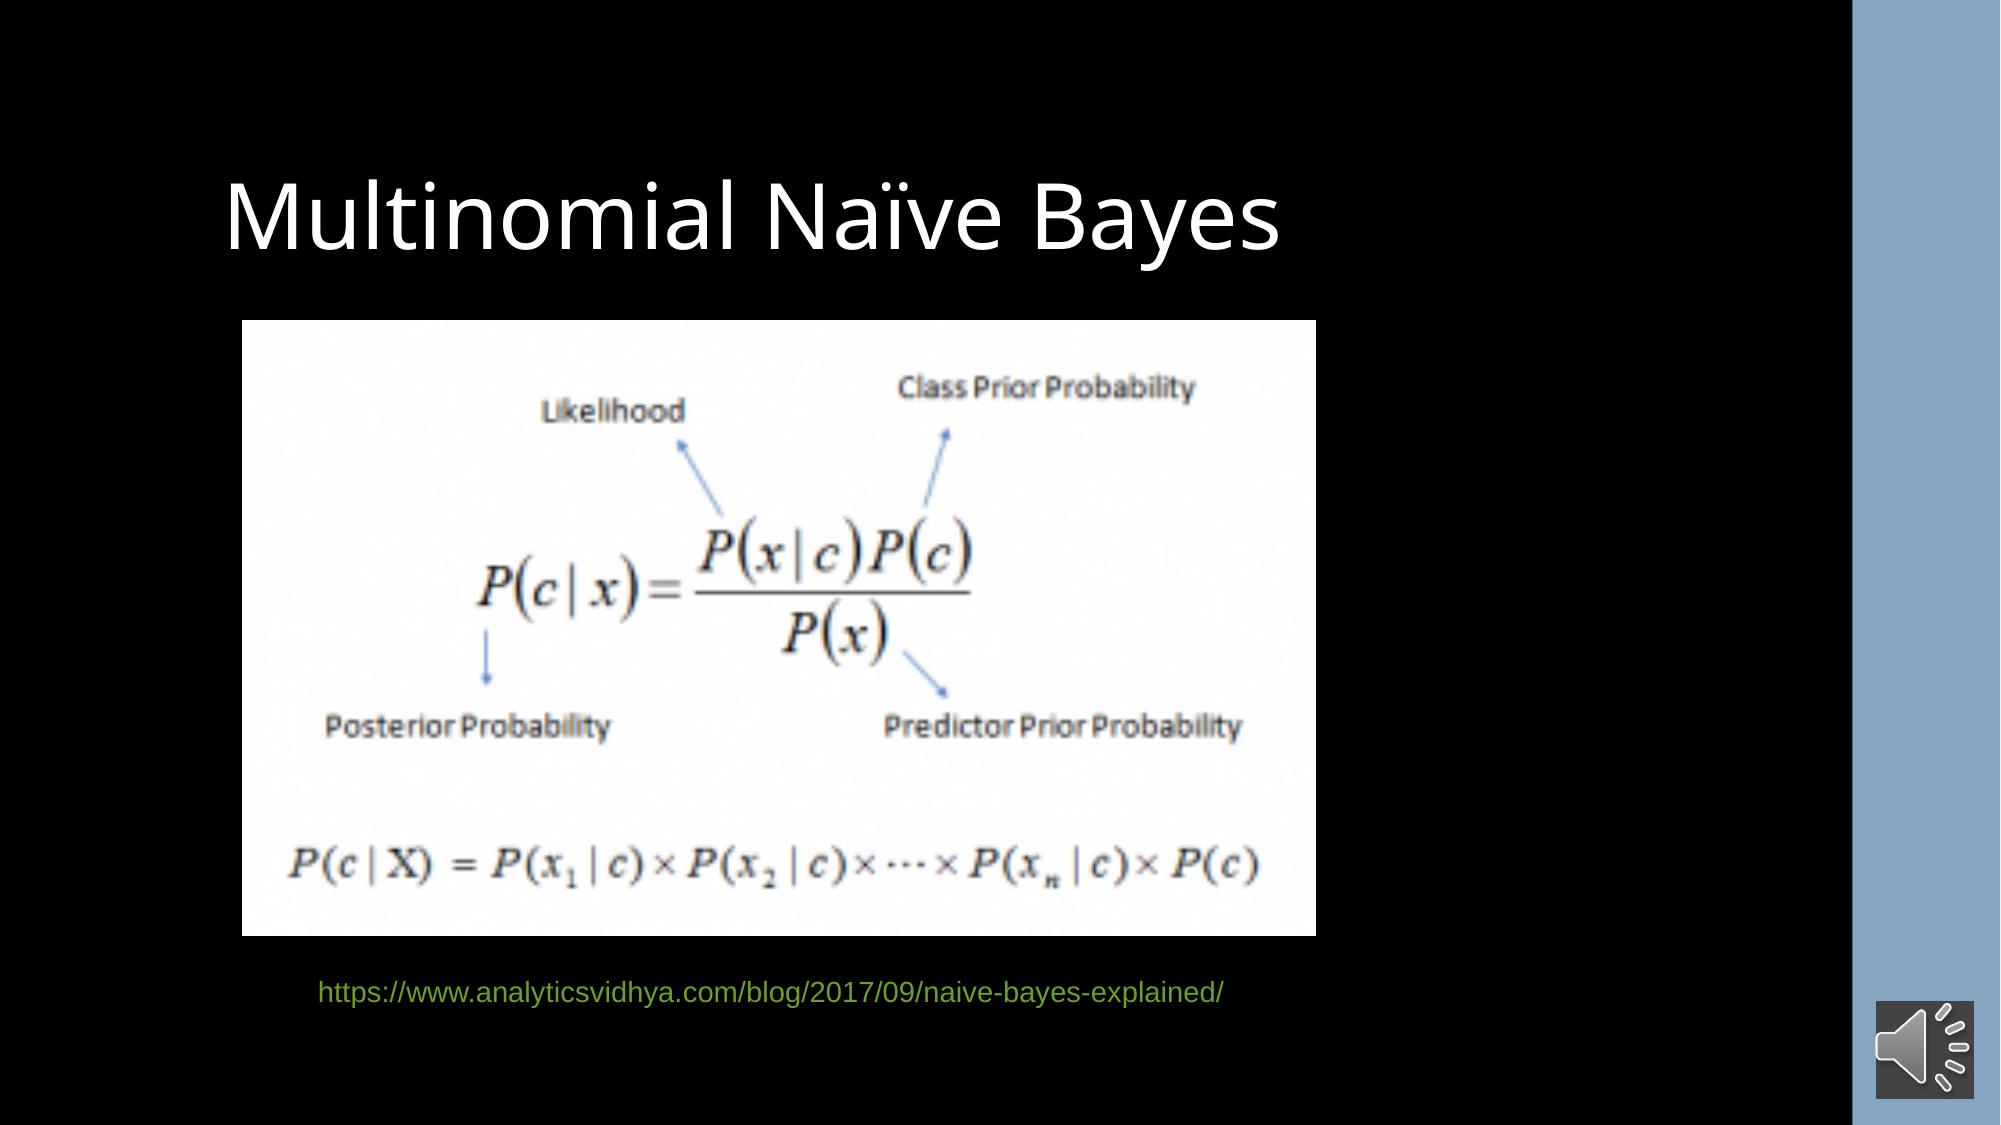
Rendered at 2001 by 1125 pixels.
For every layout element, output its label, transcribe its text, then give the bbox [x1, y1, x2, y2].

text_box https://www.analyticsvidhya.com/blog/2017/09/naive-bayes-explained/ [303, 965, 1241, 1016]
picture [1874, 999, 1976, 1101]
picture [241, 319, 1317, 937]
title Multinomial Naïve Bayes [206, 60, 1797, 278]
